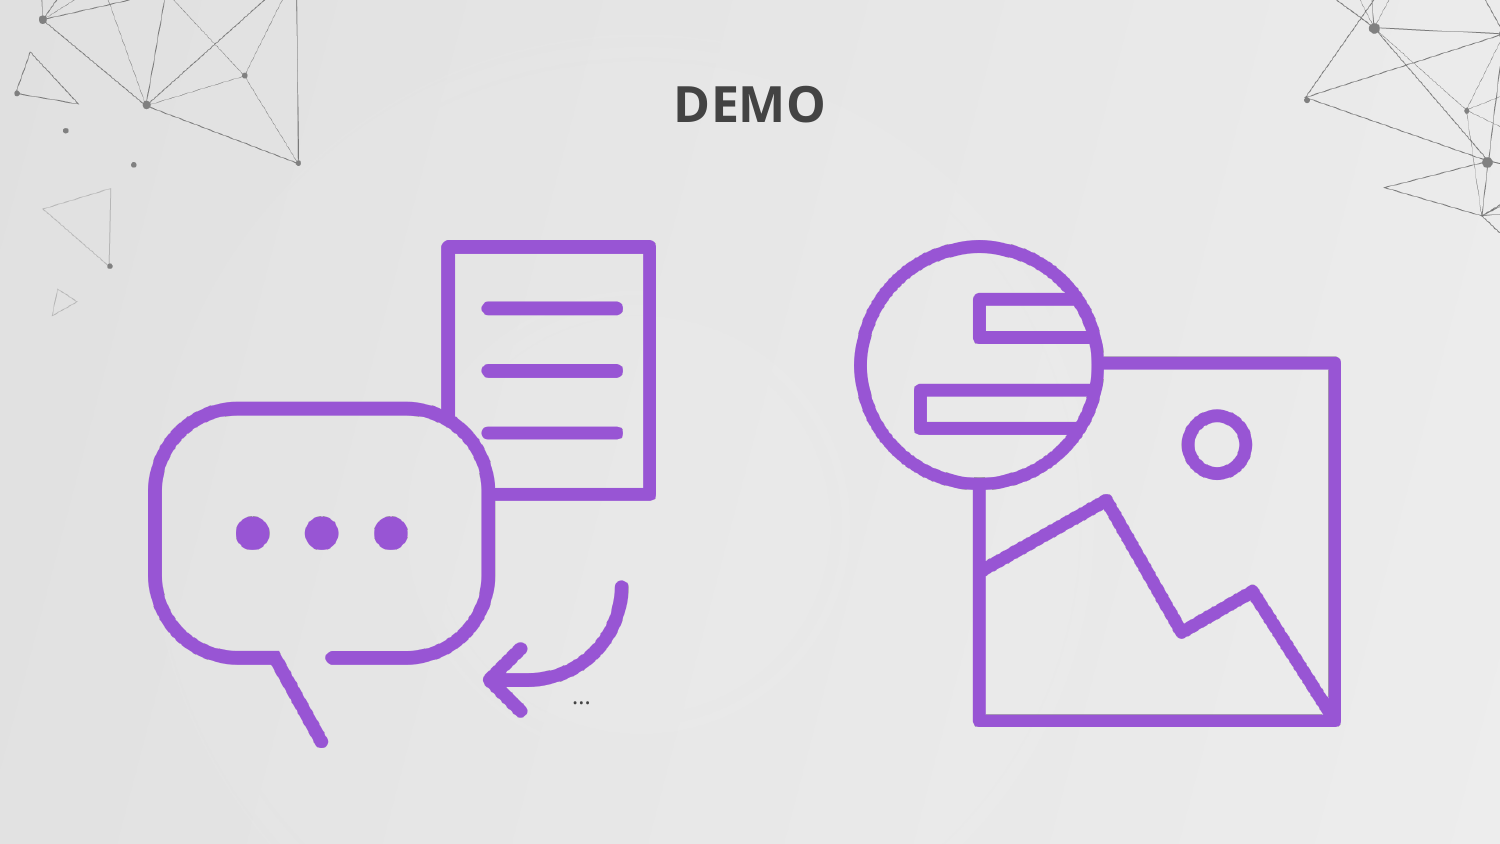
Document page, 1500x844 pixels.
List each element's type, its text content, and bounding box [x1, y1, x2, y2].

subtitle ... [557, 662, 1043, 784]
title DEMO [322, 57, 1178, 214]
picture [0, 0, 1500, 844]
